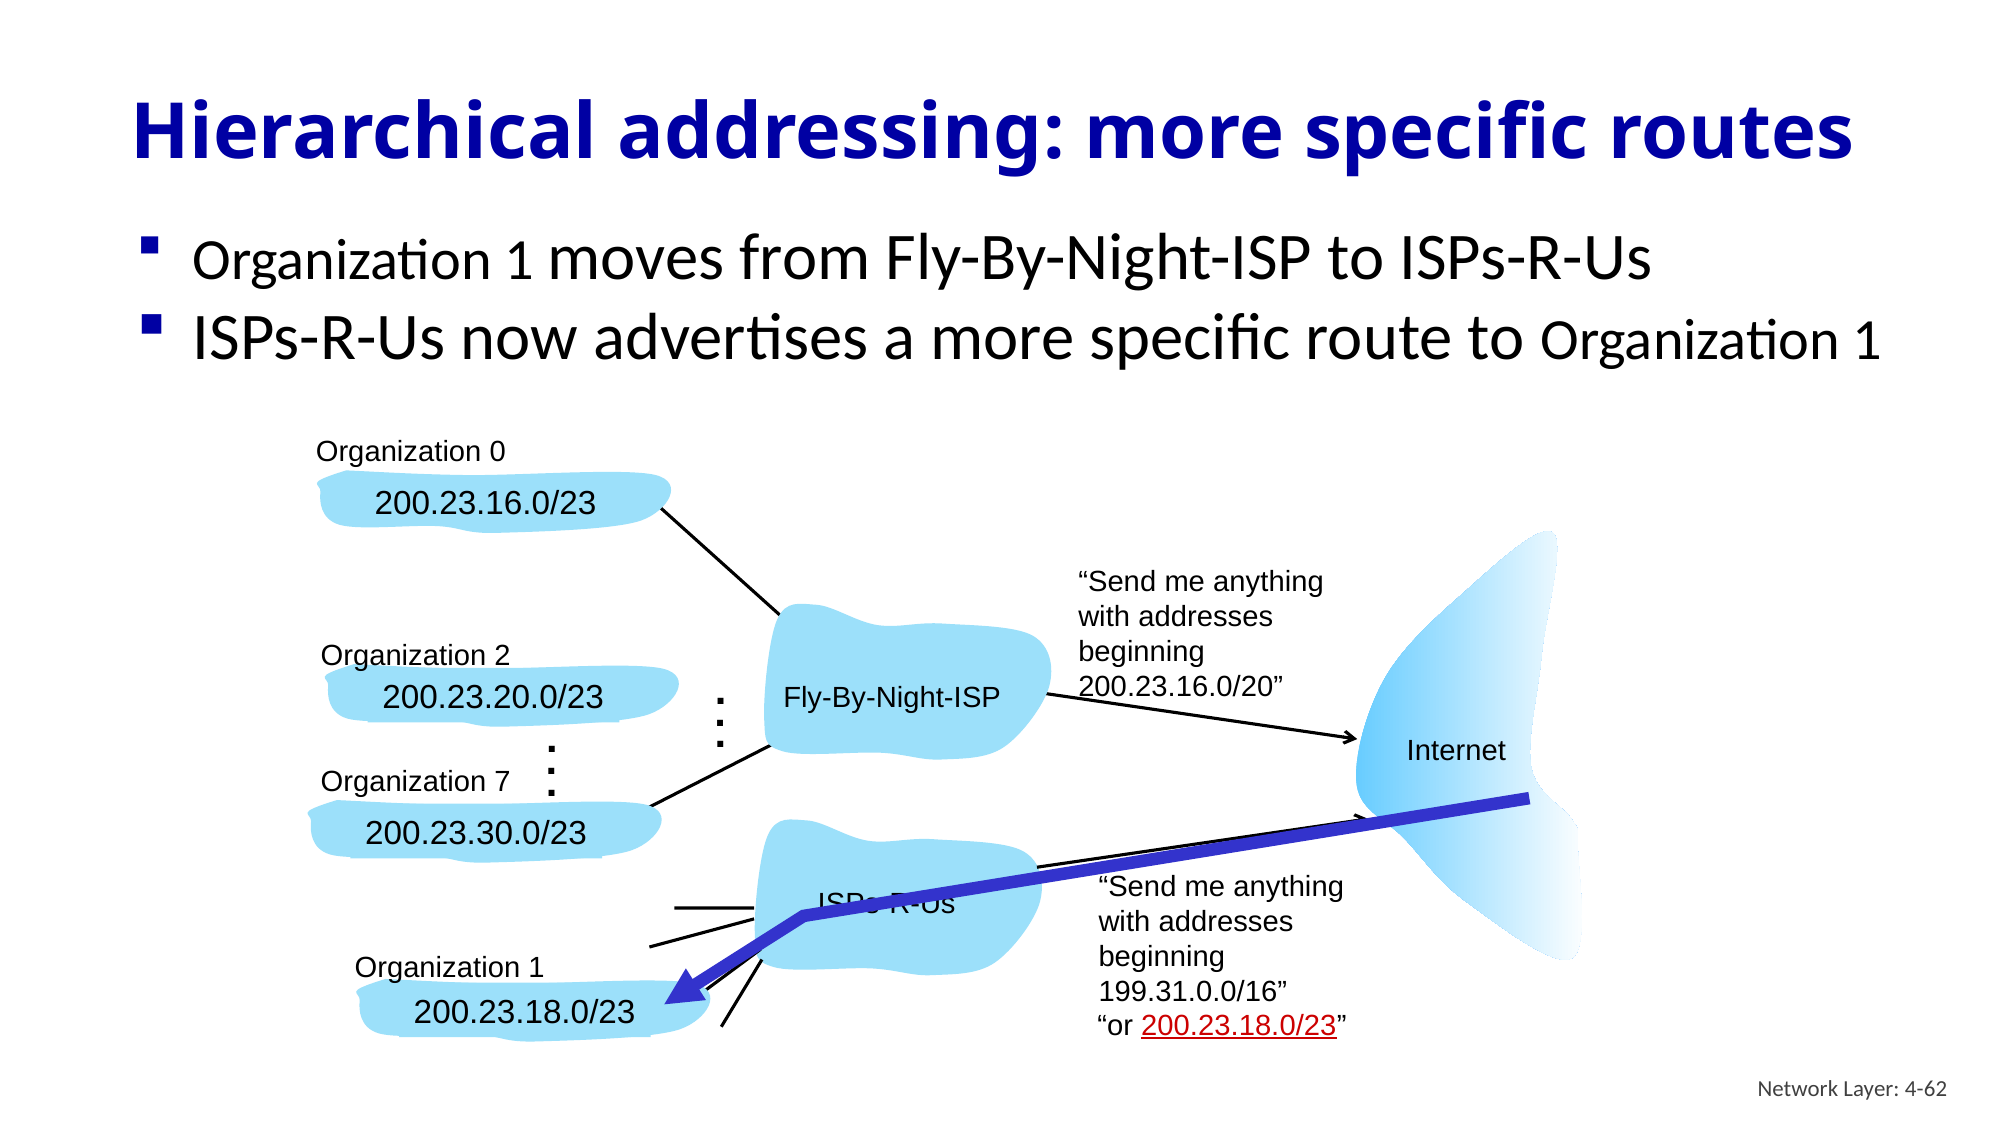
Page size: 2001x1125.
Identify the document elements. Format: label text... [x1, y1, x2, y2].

text_box “or 200.23.18.0/23” [1082, 998, 1362, 1049]
text_box Internet [1391, 723, 1521, 774]
text_box Organization 7 [305, 755, 526, 797]
slide_number Network Layer: 4- [1512, 1056, 1963, 1117]
text_box ISPs-R-Us [803, 876, 971, 914]
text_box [340, 940, 725, 1043]
text_box [1356, 531, 1582, 960]
text_box [813, 917, 1034, 976]
text_box [725, 797, 1530, 990]
text_box “Send me anything with addresses beginning 199.31.0.0/16” [1083, 859, 1360, 998]
title Hierarchical addressing: more specific routes [115, 46, 1933, 222]
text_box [699, 655, 742, 764]
text_box “Send me anything with addresses beginning 200.23.16.0/20” [1063, 555, 1339, 710]
text_box [764, 603, 1052, 760]
text_box Organization 1 moves from Fly-By-Night-ISP to ISPs-R-Us ISPs-R-Us now advertises a more specific route to Organization 1 [121, 205, 1927, 381]
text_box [530, 703, 573, 813]
text_box Organization 0 [301, 425, 522, 467]
text_box Organization 2 [305, 628, 526, 679]
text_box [292, 797, 676, 864]
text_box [309, 661, 693, 728]
text_box Fly-By-Night-ISP [768, 670, 1016, 721]
text_box [1092, 813, 1369, 859]
text_box [1157, 710, 1358, 745]
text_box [301, 467, 686, 534]
text_box [754, 819, 1041, 944]
